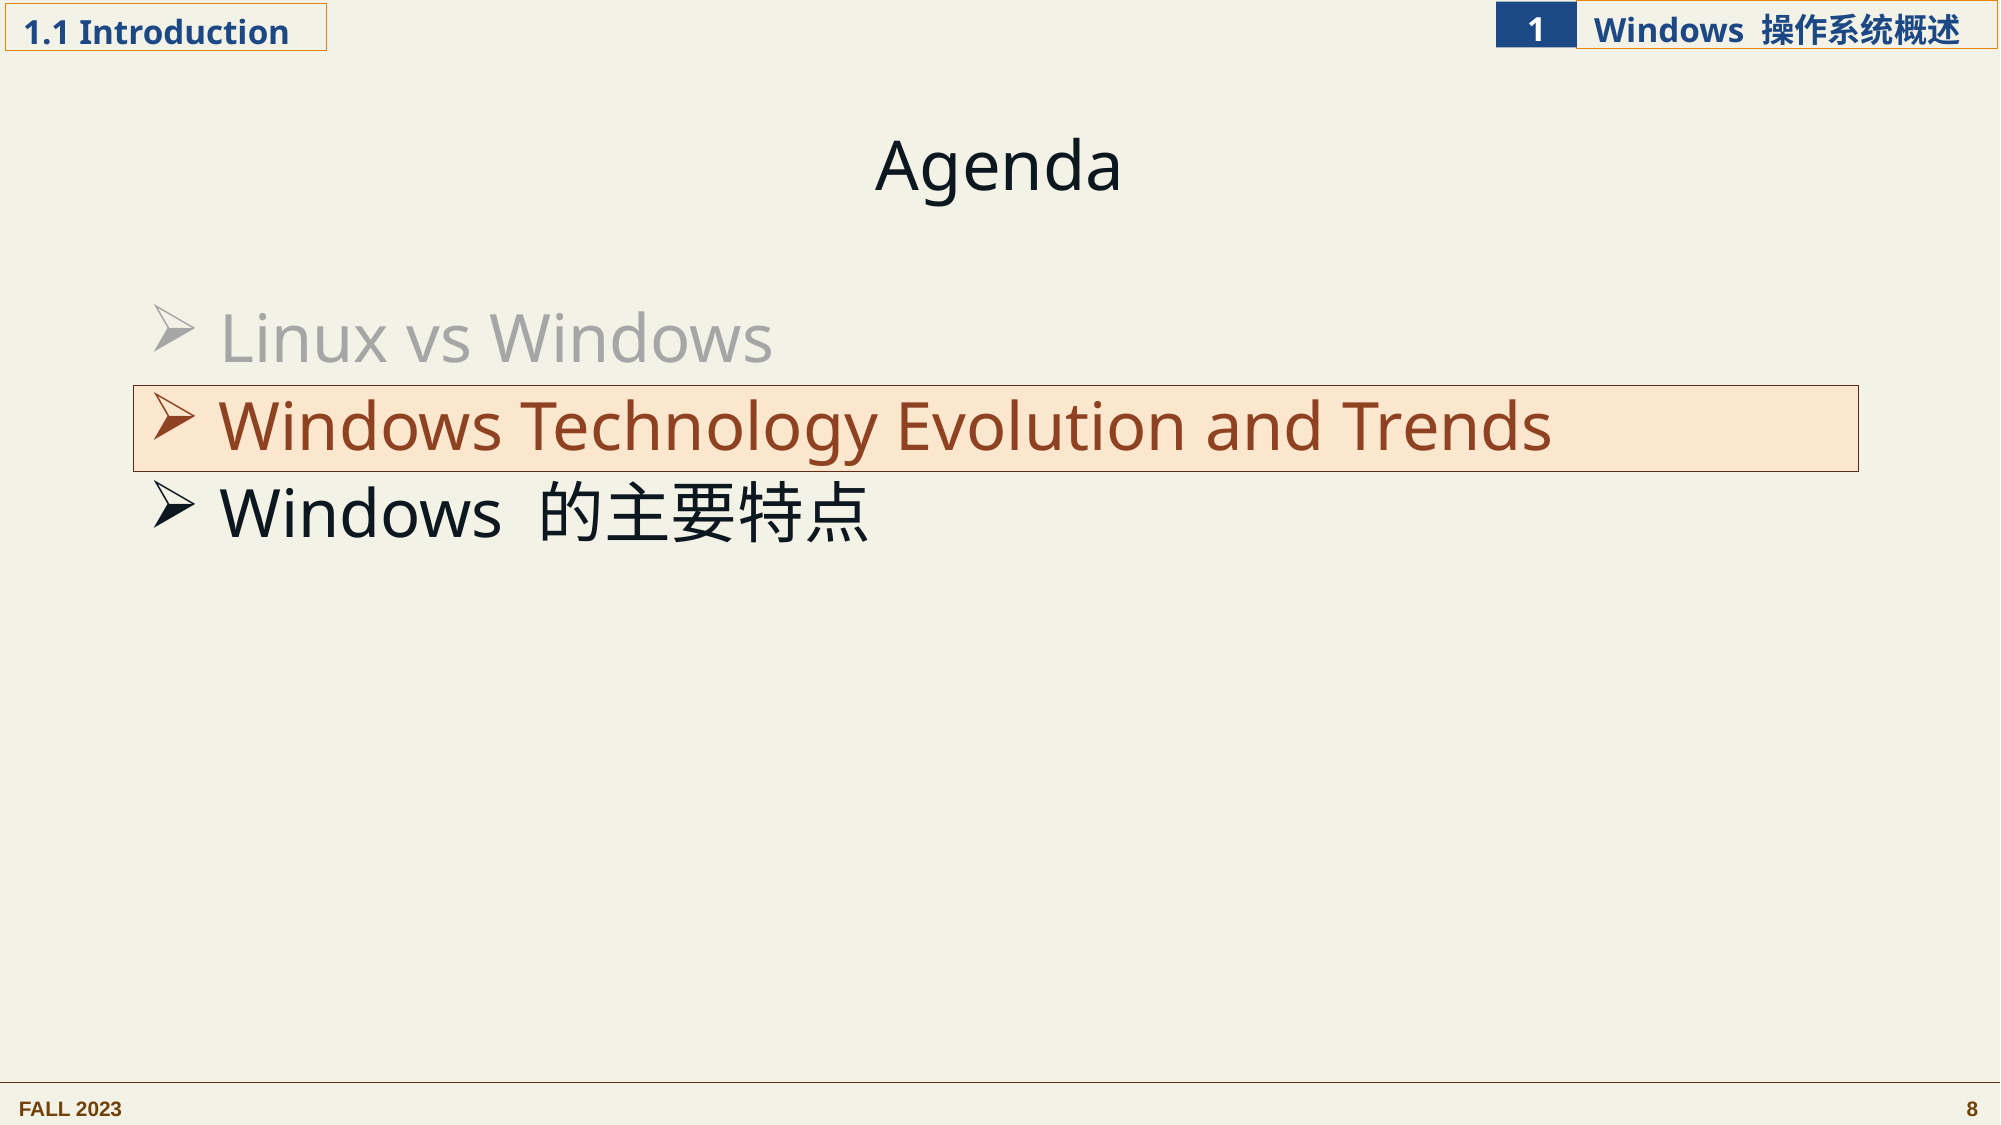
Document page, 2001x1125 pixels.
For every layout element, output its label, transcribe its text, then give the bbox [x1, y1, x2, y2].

list Linux vs Windows Windows 技术演进及发展趋势 Windows 的主要特点 [137, 299, 1863, 1014]
text_box Windows Technology Evolution and Trends [133, 385, 1859, 472]
title Agenda [137, 59, 1863, 278]
